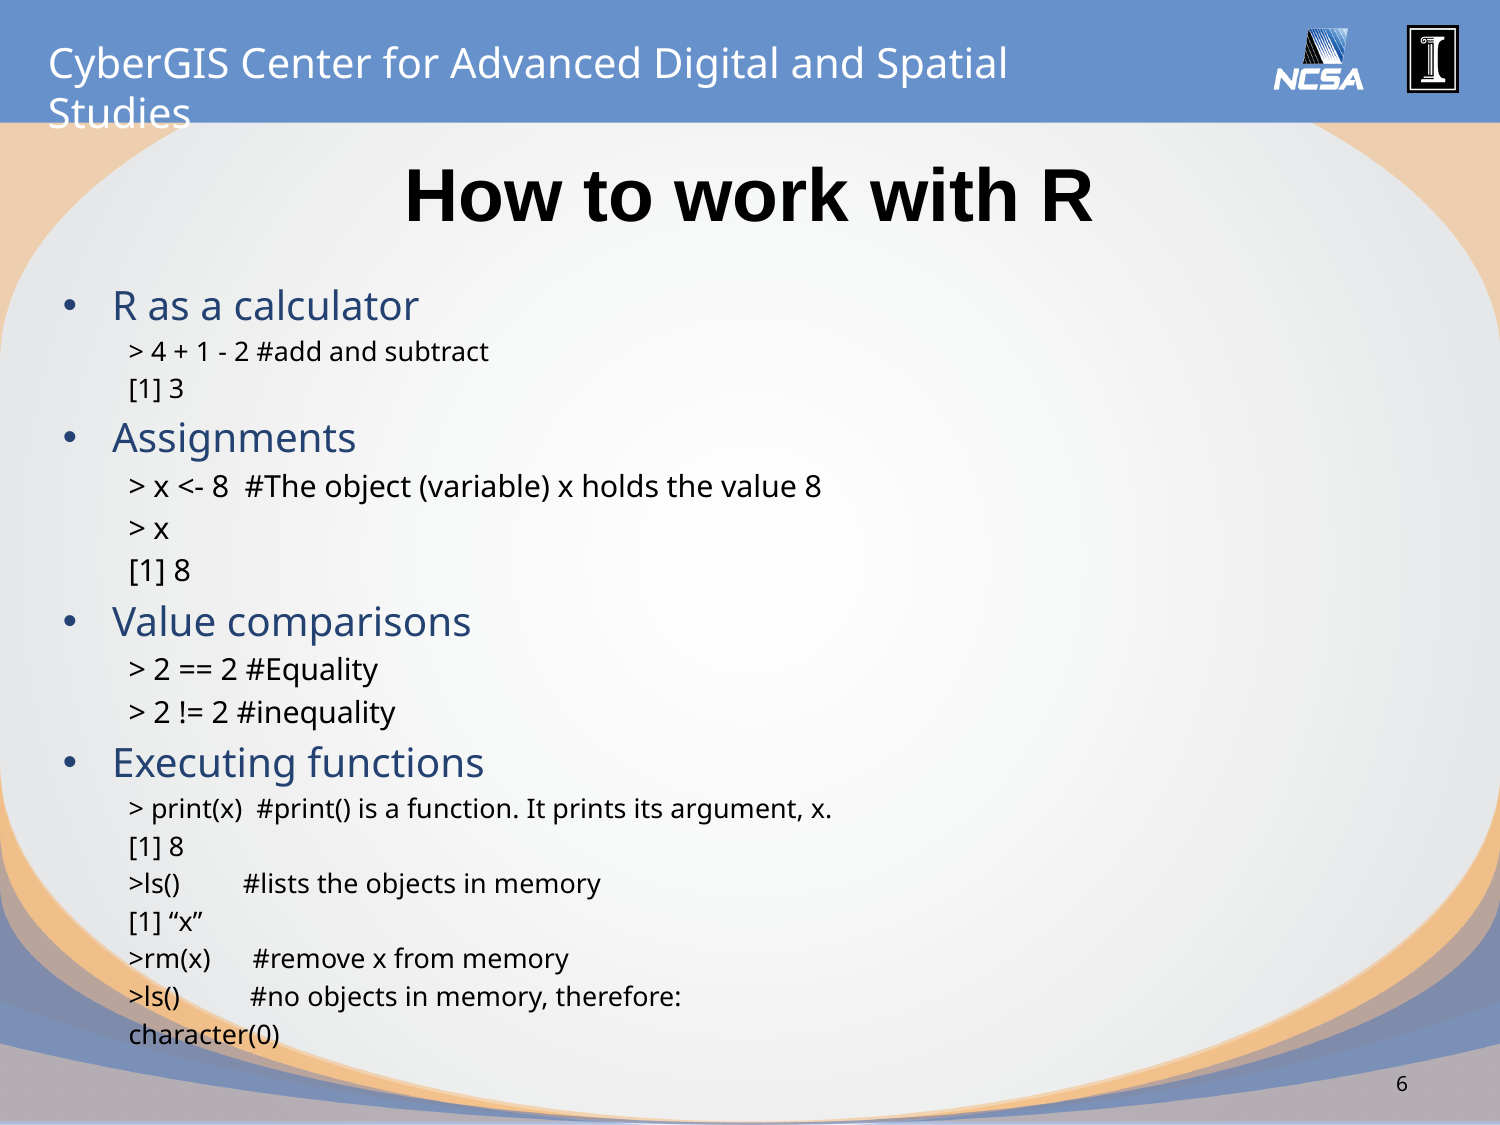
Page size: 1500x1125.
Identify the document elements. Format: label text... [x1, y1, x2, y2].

picture [0, 0, 1500, 1125]
slide_number 6 [1391, 1042, 1478, 1103]
list R as a calculator > 4 + 1 - 2 #add and subtract [1] 3 Assignments > x <- 8 #The object (variable) x holds the value 8 > x [1] 8 Value comparisons > 2 == 2 #Equality > 2 != 2 #inequality Executing functions > print(x) #print() is a function. It prints its argument, x. [1] 8 >ls() #lists the objects in memory [1] “x” >rm(x) #remove x from memory >ls() #no objects in memory, therefore: character(0) [47, 272, 1473, 1061]
title How to work with R [75, 134, 1425, 245]
